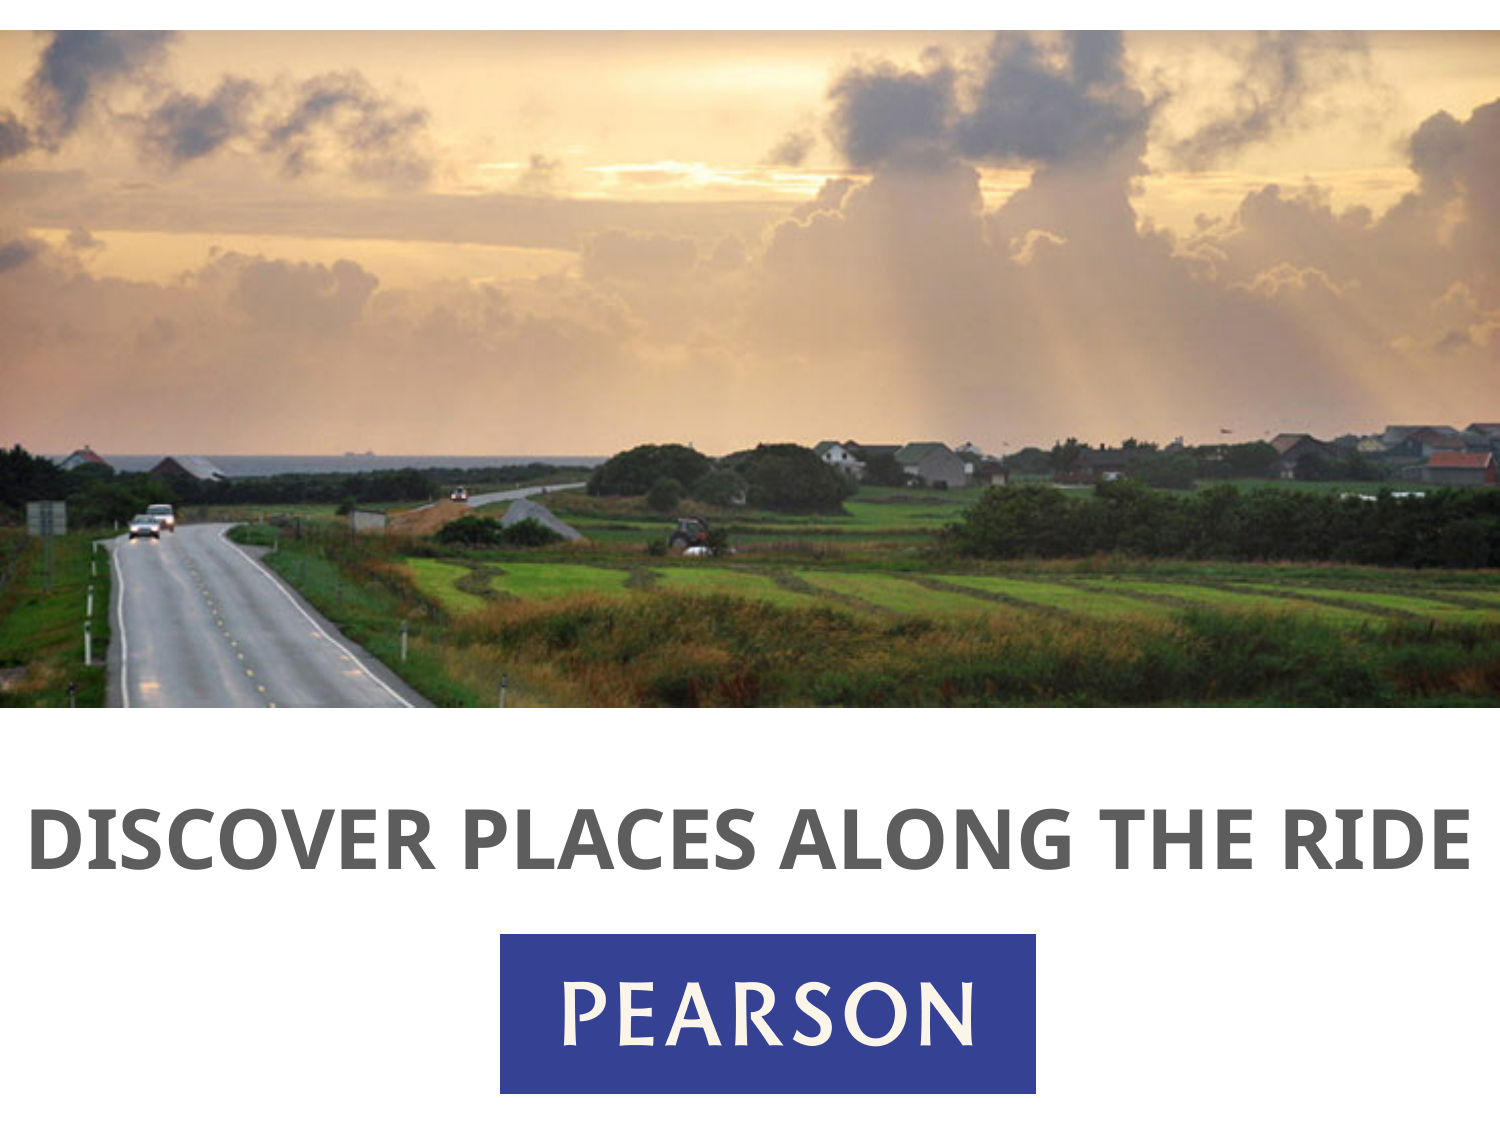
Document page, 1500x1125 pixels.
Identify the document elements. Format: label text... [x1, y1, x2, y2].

picture [0, 30, 1500, 708]
picture [499, 934, 1037, 1095]
text_box DISCOVER PLACES ALONG THE RIDE [0, 778, 1500, 894]
